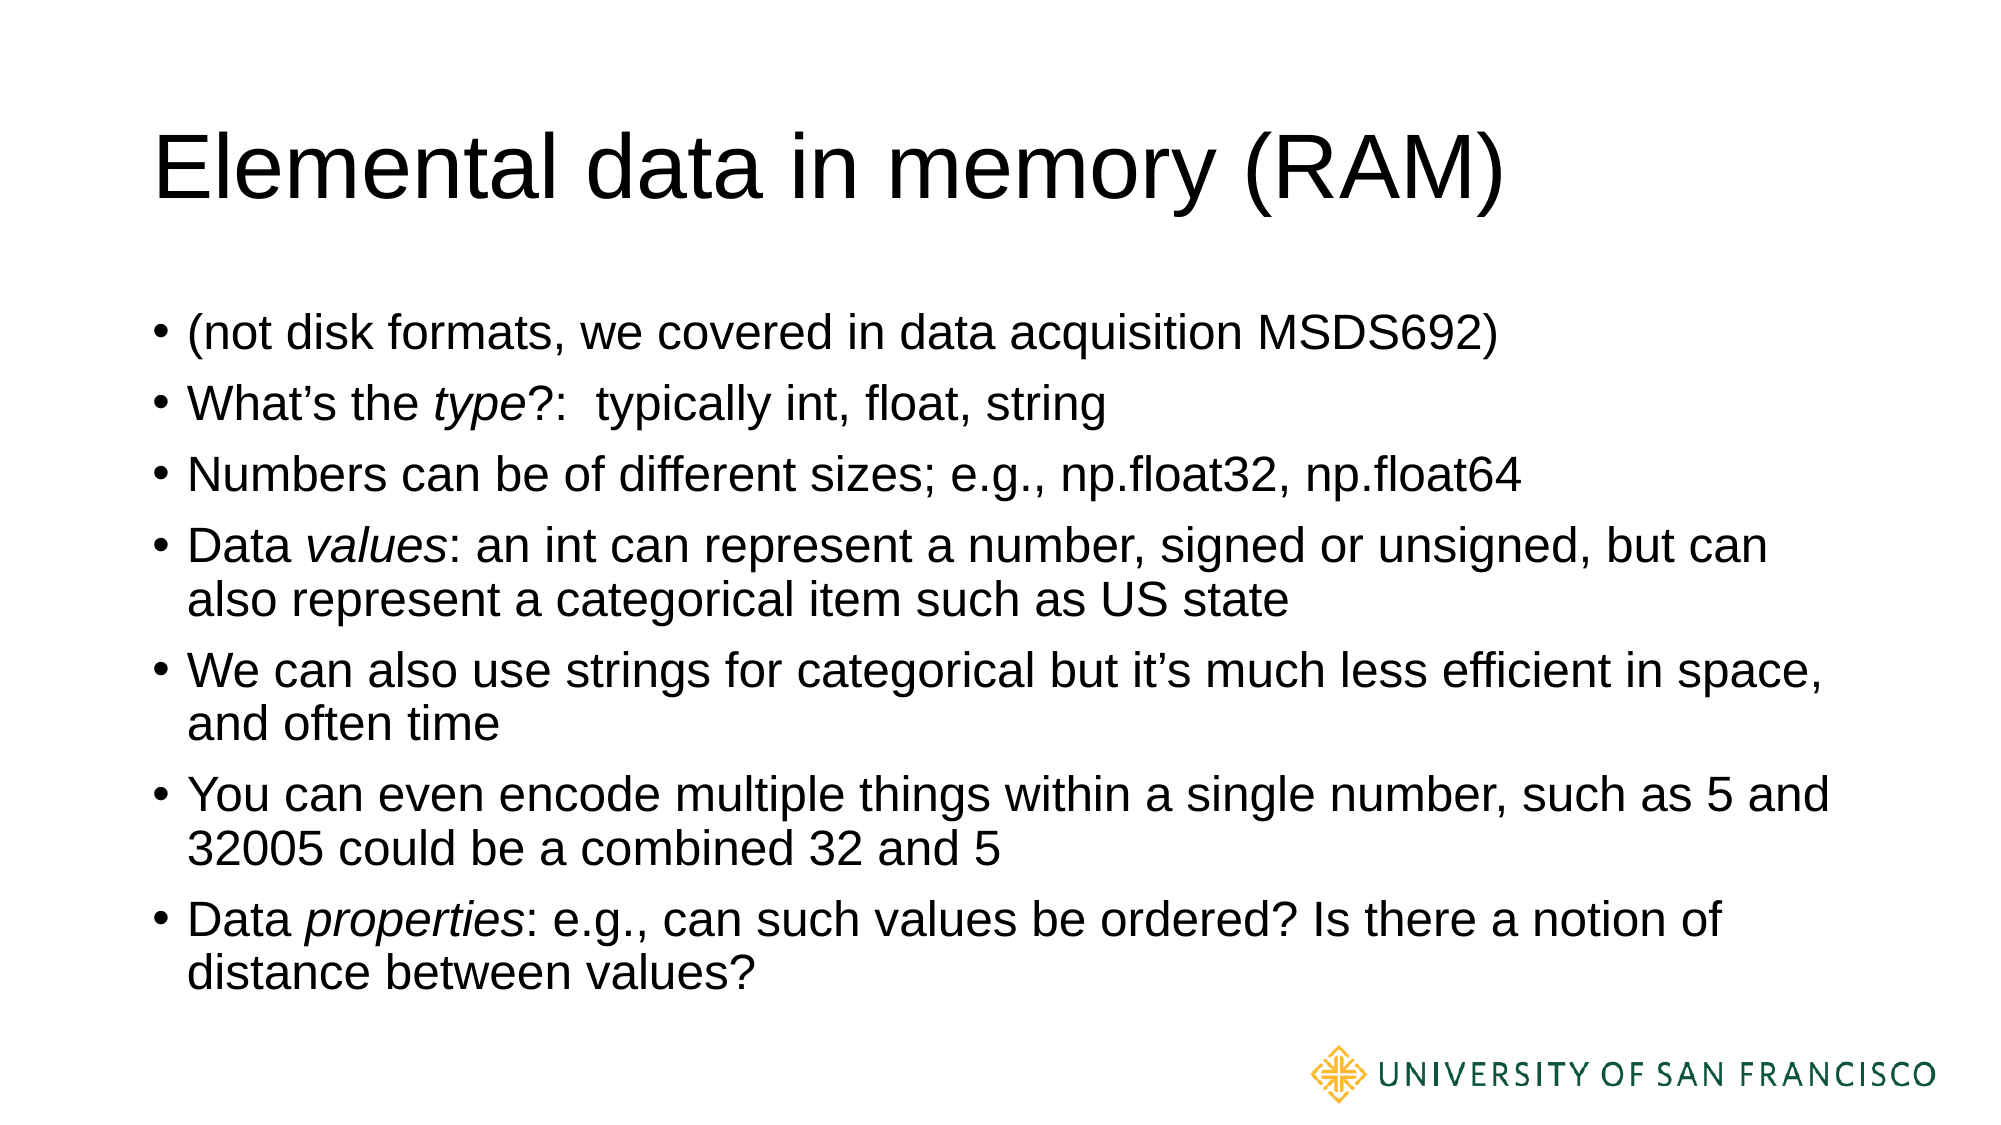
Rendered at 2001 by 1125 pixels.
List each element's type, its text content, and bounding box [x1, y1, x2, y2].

list (not disk formats, we covered in data acquisition MSDS692) What’s the type?: typically int, float, string Numbers can be of different sizes; e.g., np.float32, np.float64 Data values: an int can represent a number, signed or unsigned, but can also represent a categorical item such as US state We can also use strings for categorical but it’s much less efficient in space, and often time You can even encode multiple things within a single number, such as 5 and 32005 could be a combined 32 and 5 Data properties: e.g., can such values be ordered? Is there a notion of distance between values? [137, 299, 1863, 1014]
title Elemental data in memory (RAM) [137, 59, 1863, 278]
